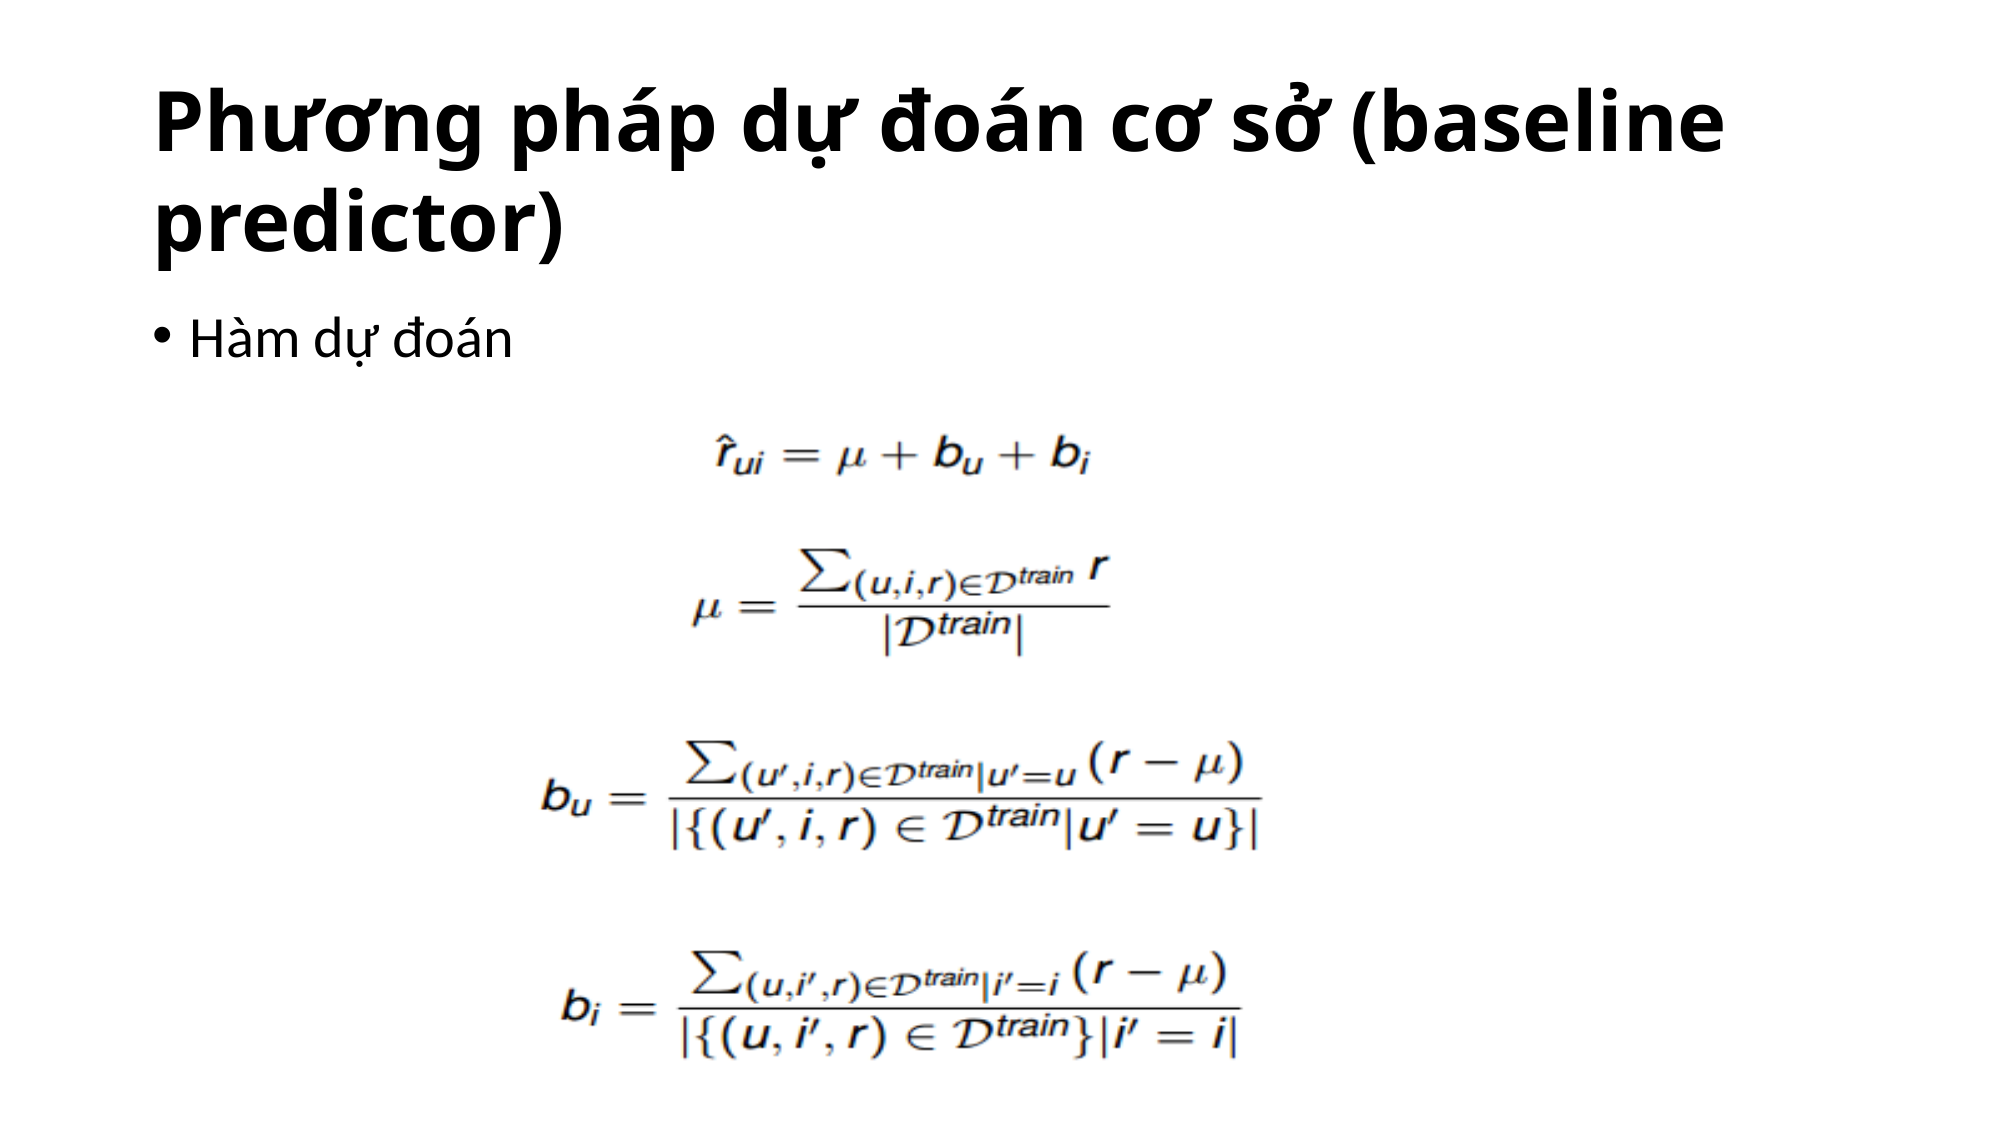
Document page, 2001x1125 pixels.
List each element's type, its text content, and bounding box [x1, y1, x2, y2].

list Hàm dự đoán [137, 299, 1863, 1014]
picture [465, 406, 1343, 1105]
title Phương pháp dự đoán cơ sở (baseline predictor) [137, 59, 1863, 278]
